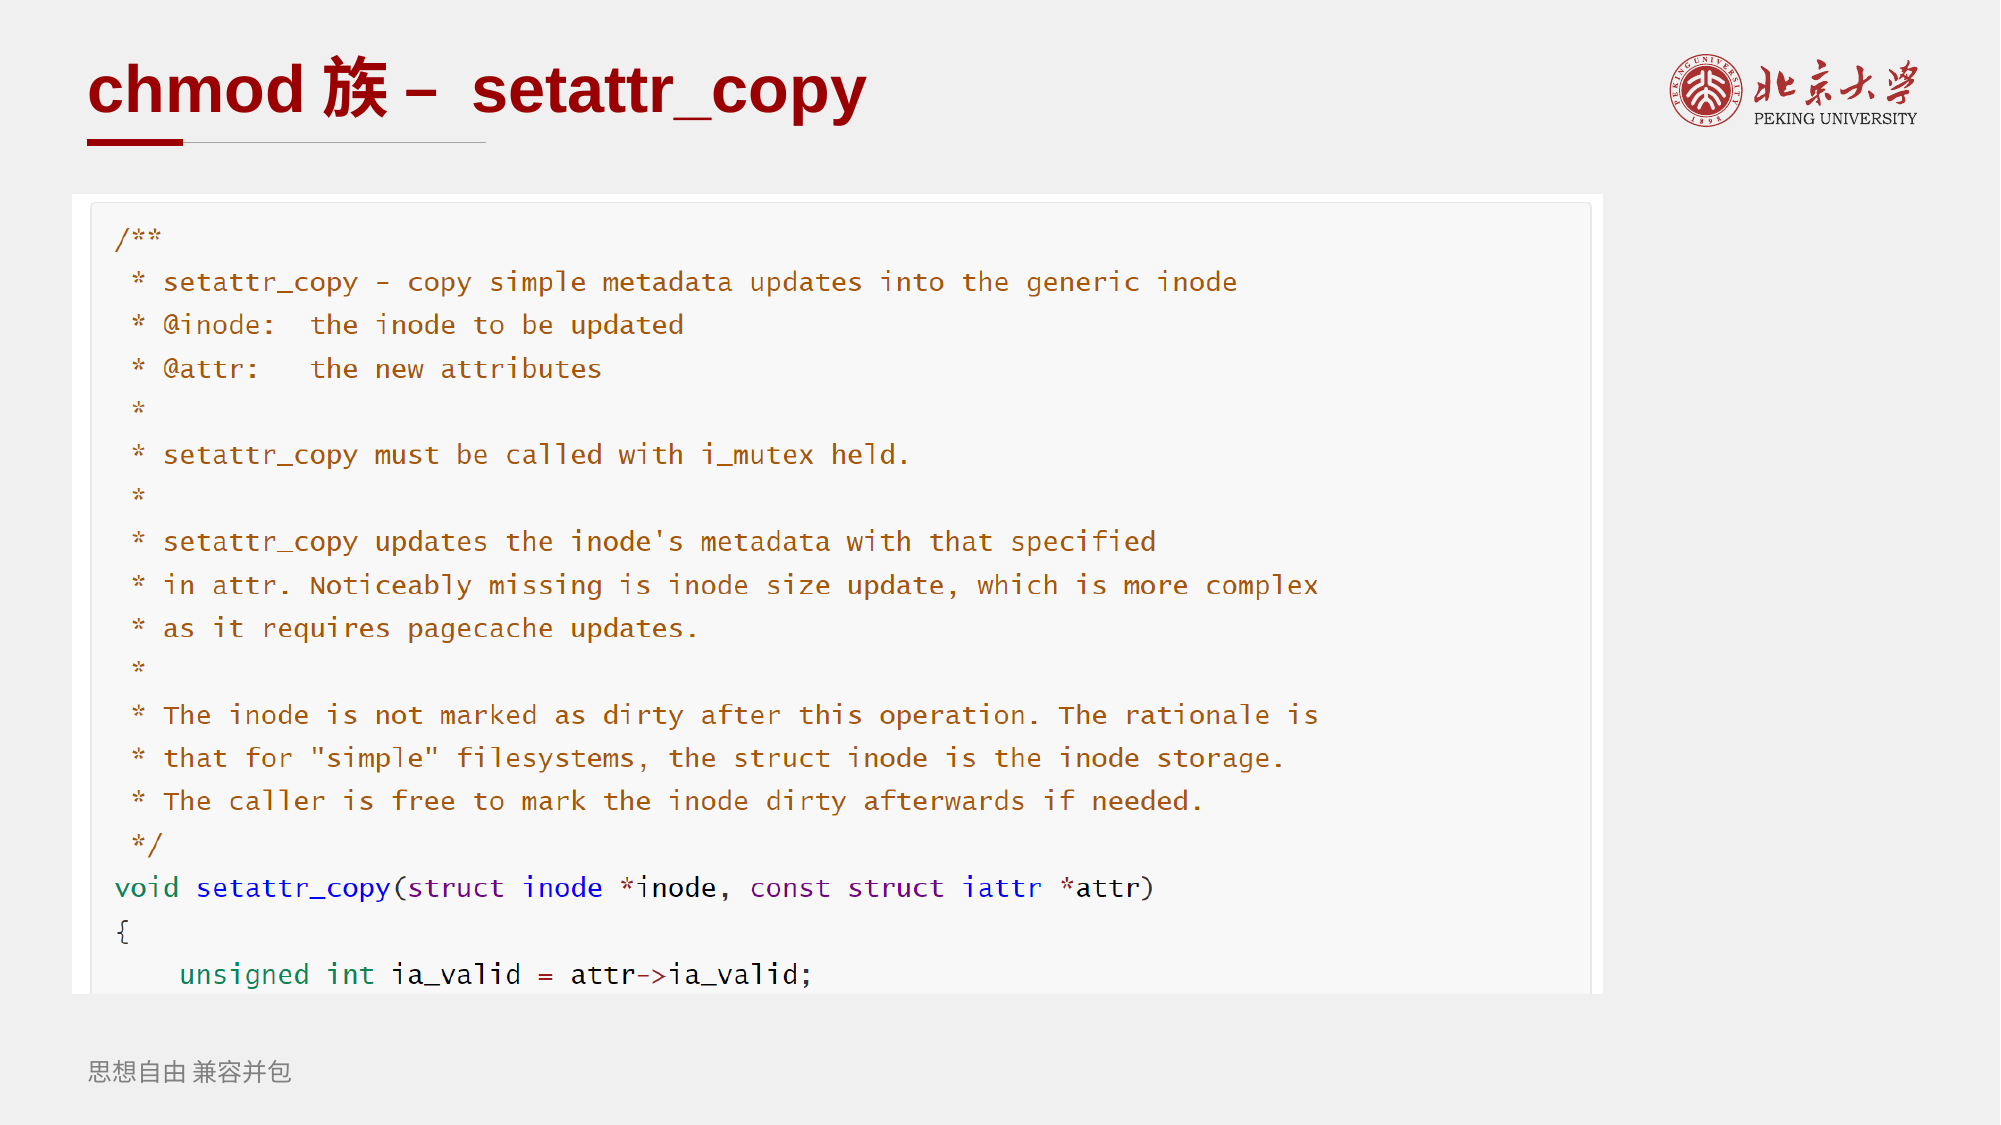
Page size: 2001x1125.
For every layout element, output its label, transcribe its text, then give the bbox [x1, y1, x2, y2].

picture [72, 194, 1603, 994]
title chmod族 – setattr_copy [72, 39, 1559, 142]
